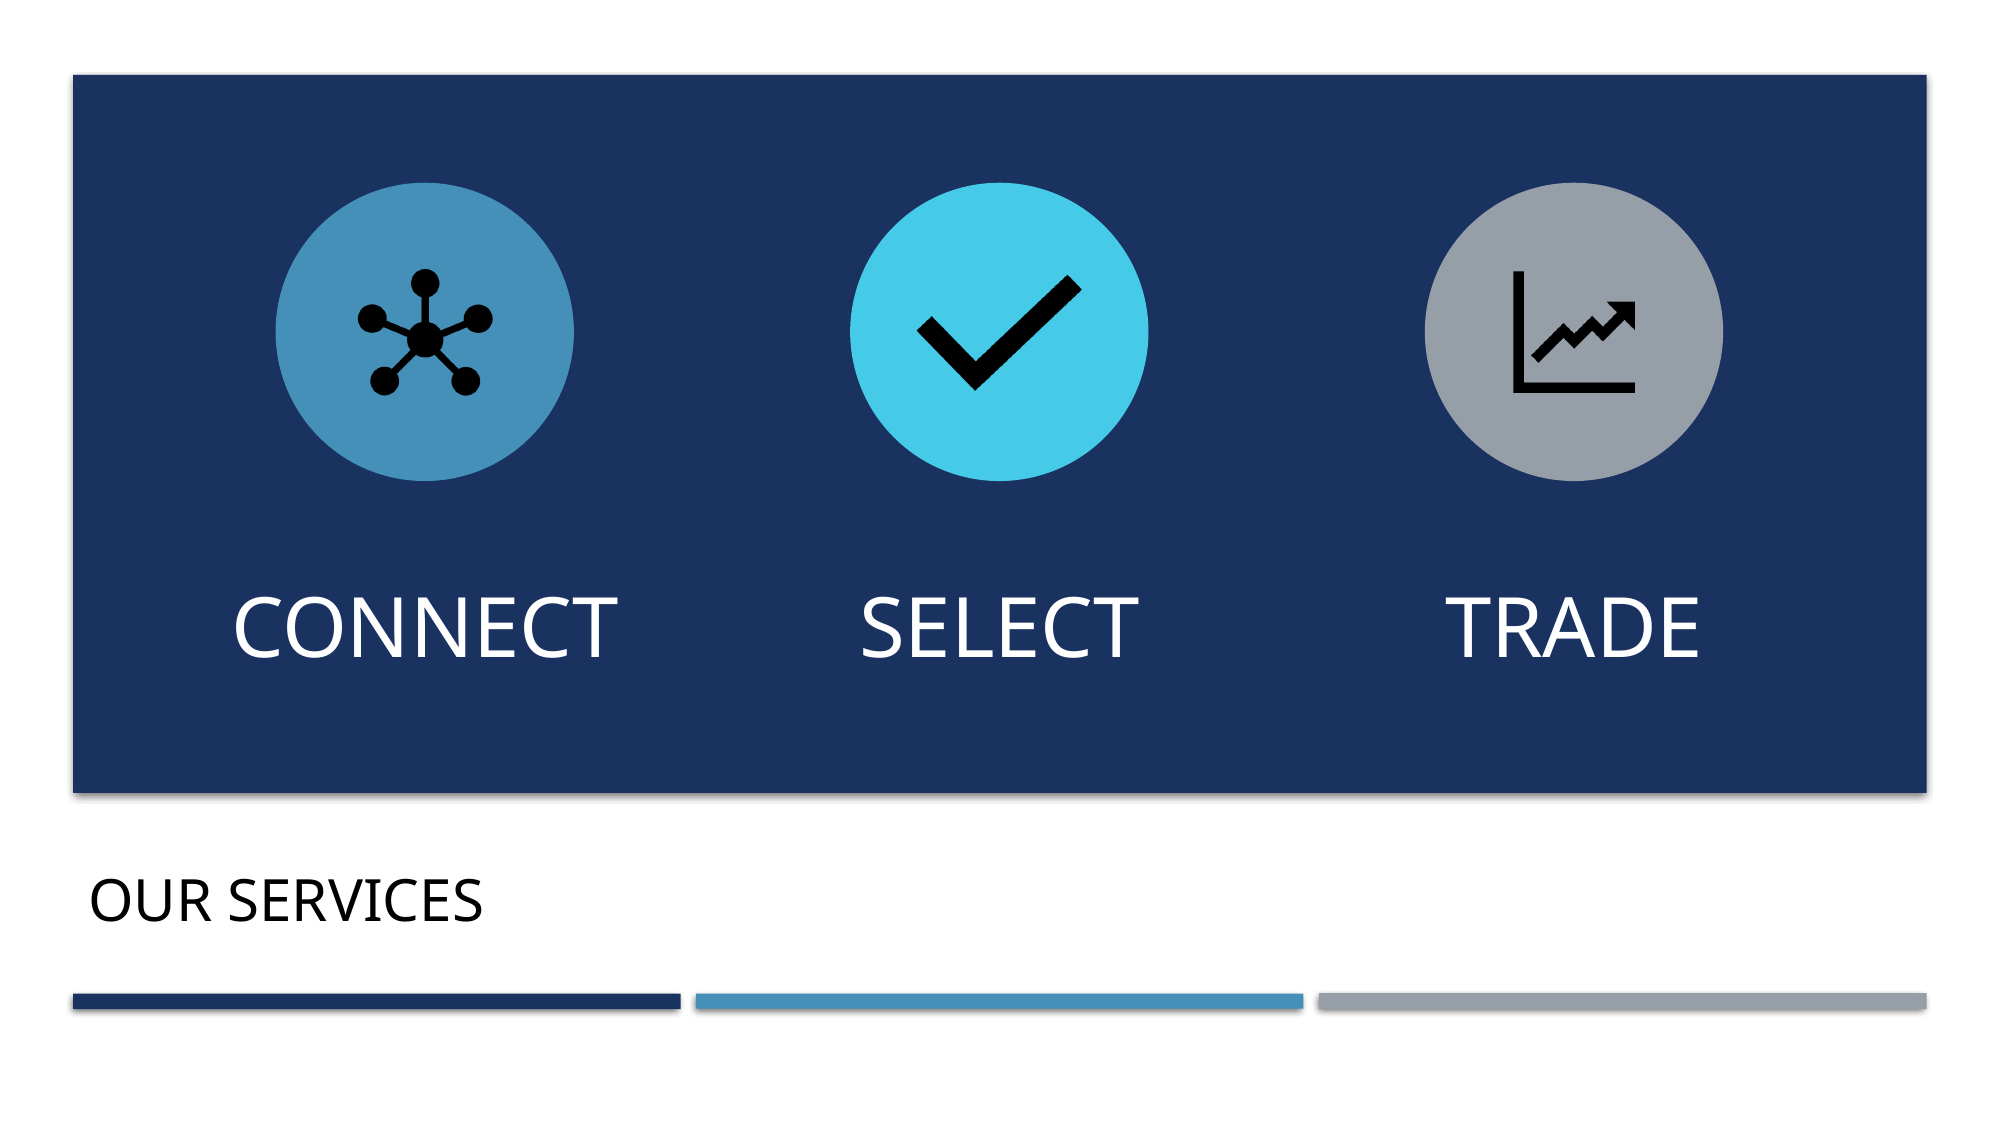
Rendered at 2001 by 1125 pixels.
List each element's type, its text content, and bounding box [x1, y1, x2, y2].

text_box [72, 74, 1928, 794]
text_box [1318, 992, 1928, 1010]
text_box [0, 0, 2000, 1125]
text_box [72, 993, 682, 1010]
text_box [695, 993, 1304, 1010]
title Our services [73, 820, 1926, 977]
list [178, 178, 1821, 696]
